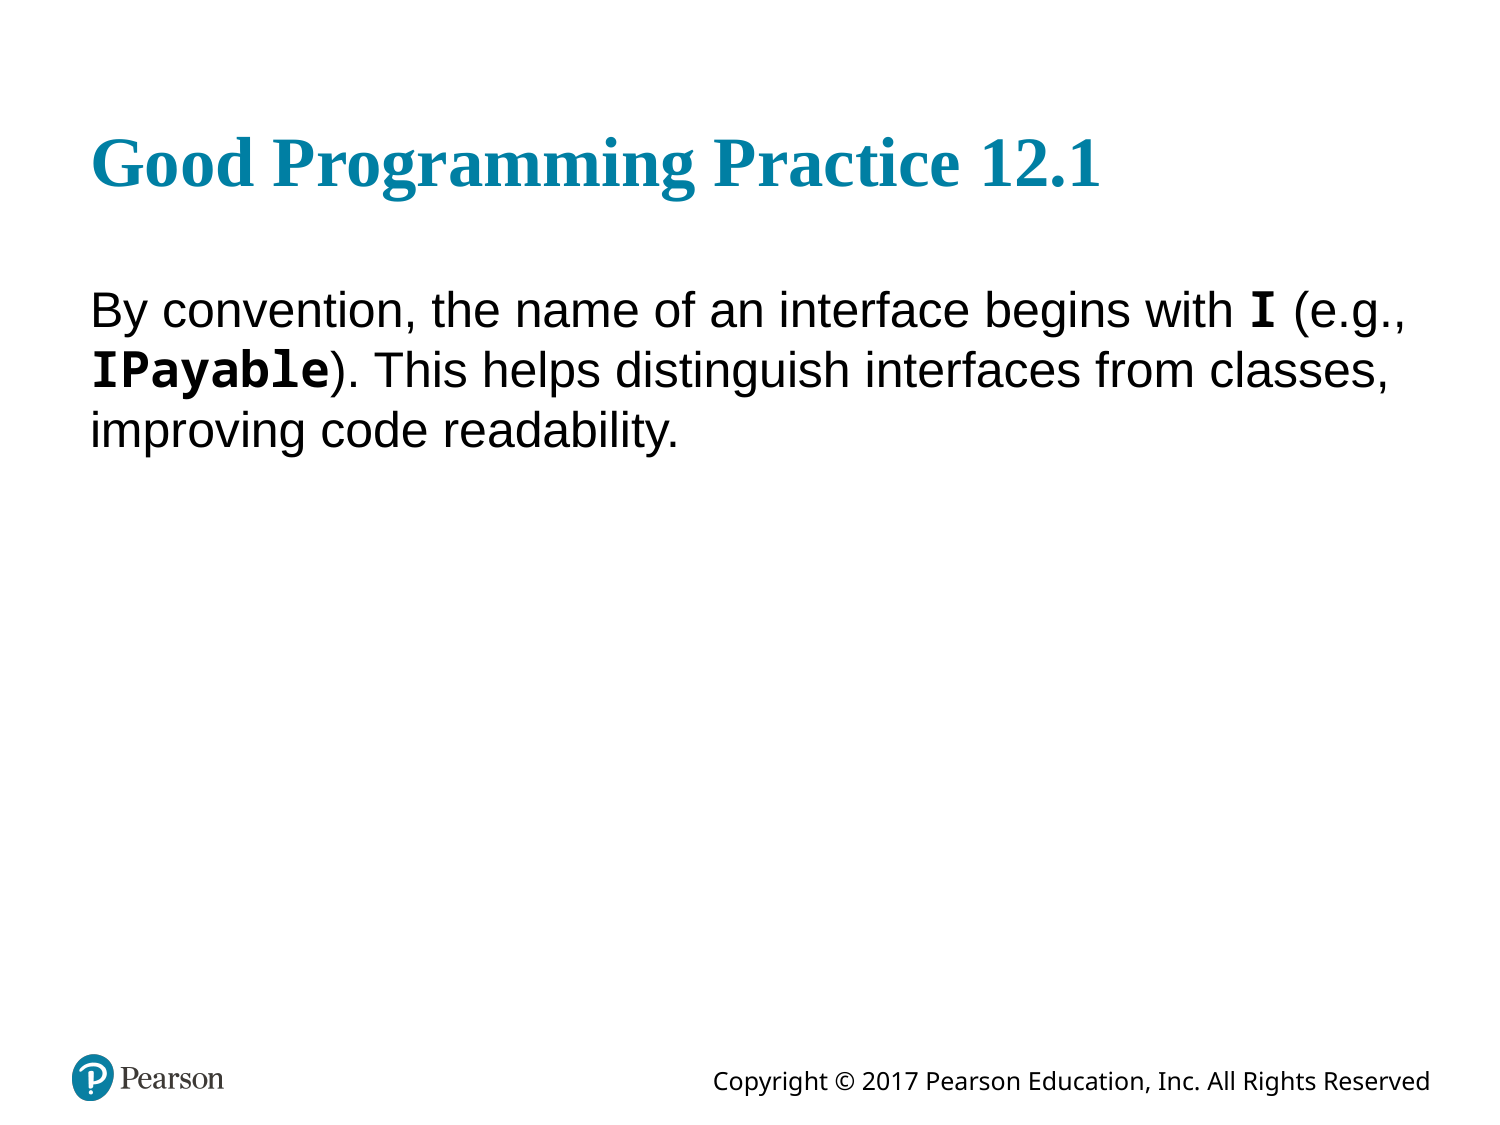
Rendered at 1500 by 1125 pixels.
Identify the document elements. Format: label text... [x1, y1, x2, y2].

picture [72, 1087, 83, 1101]
picture [80, 1063, 106, 1088]
list By convention, the name of an interface begins with I (e.g., IPayable). This helps distinguish interfaces from classes, improving code readability. [75, 262, 1425, 1005]
picture [72, 1054, 88, 1070]
title Good Programming Practice 12.1 [75, 35, 1425, 216]
picture [98, 1054, 224, 1101]
